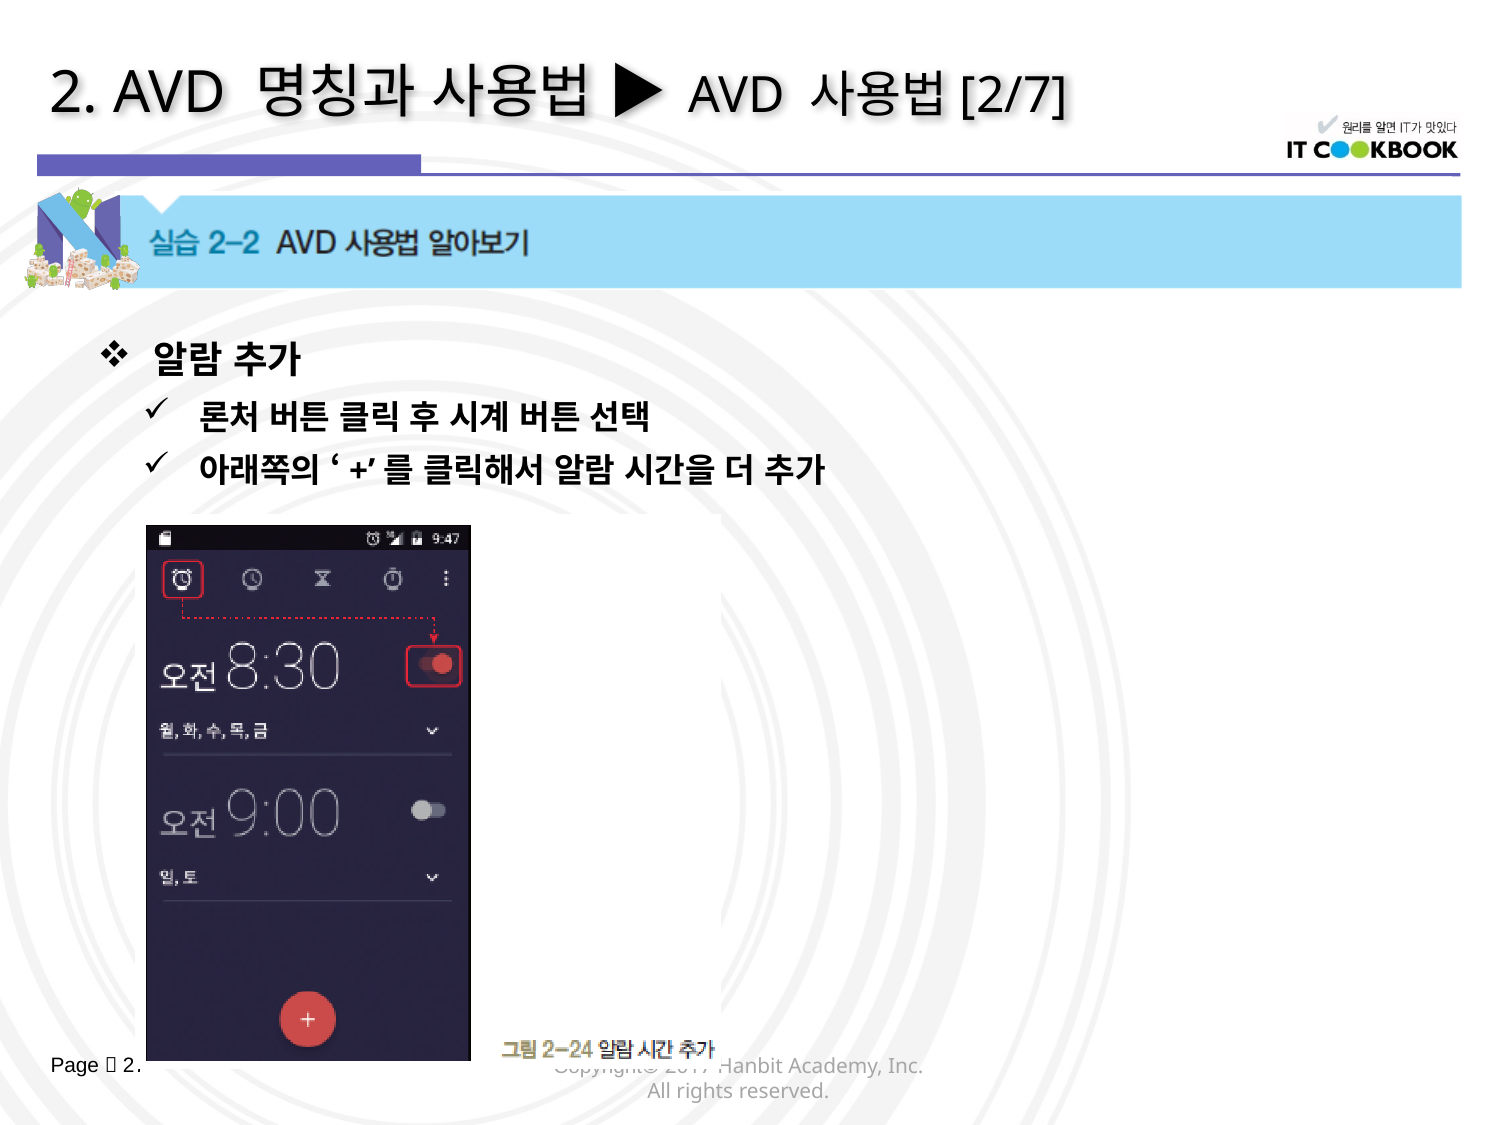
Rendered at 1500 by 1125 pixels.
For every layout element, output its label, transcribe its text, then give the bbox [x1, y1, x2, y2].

text_box 알람 추가 론처 버튼 클릭 후 시계 버튼 선택 아래쪽의 ‘+’를 클릭해서 알람 시간을 더 추가 [54, 335, 1459, 1050]
title 2. AVD 명칭과 사용법 ▶ AVD 사용법[2/7] [48, 53, 1448, 161]
picture [0, 35, 1500, 1125]
